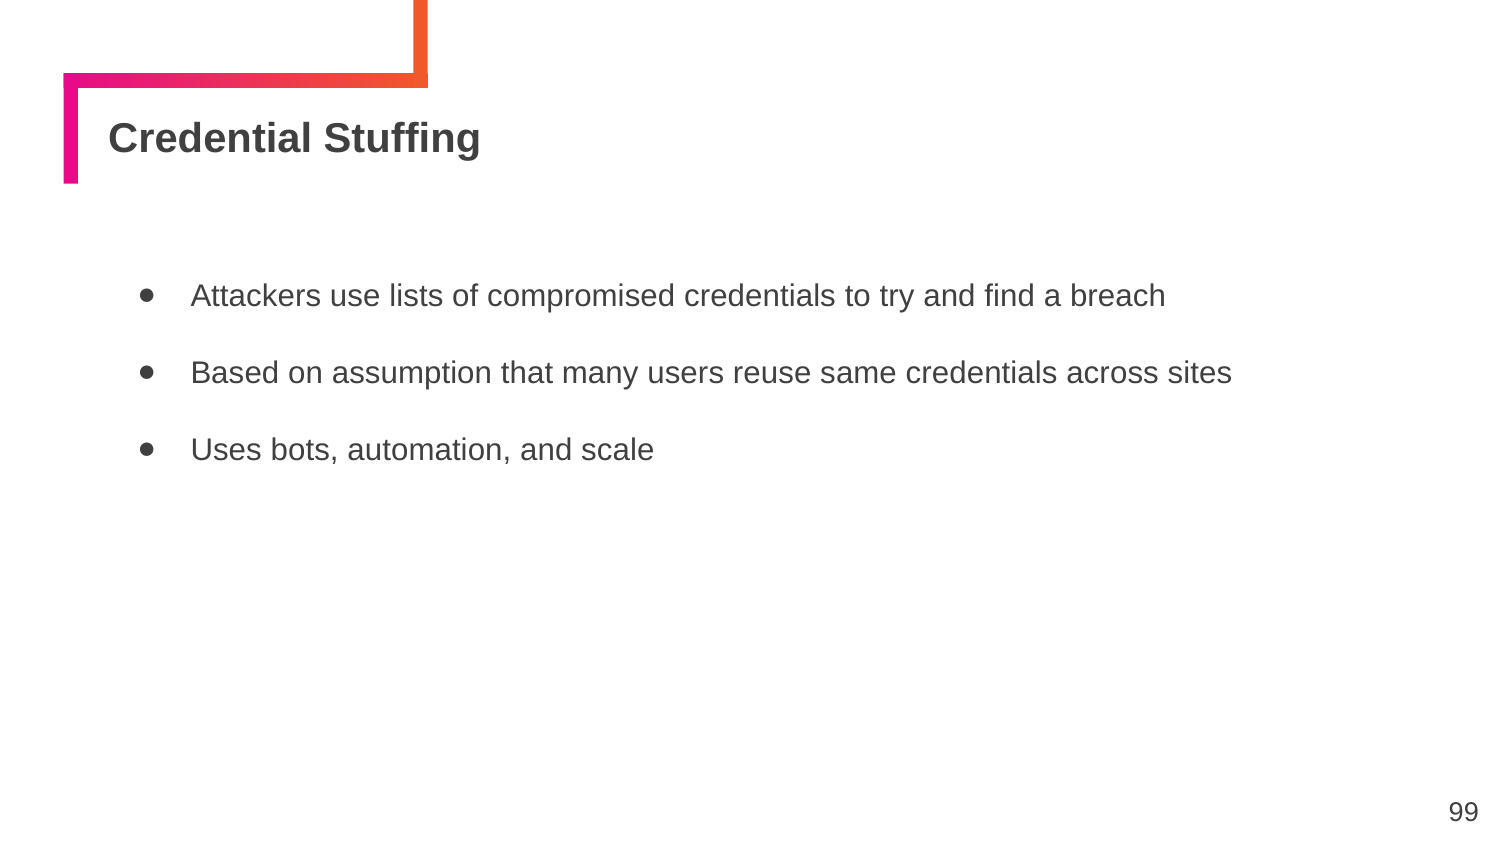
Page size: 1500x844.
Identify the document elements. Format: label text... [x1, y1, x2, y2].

slide_number 99 [1403, 779, 1494, 844]
text_box Attackers use lists of compromised credentials to try and find a breach Based on assumption that many users reuse same credentials across sites Uses bots, automation, and scale [100, 241, 1264, 770]
title Credential Stuffing [100, 117, 1455, 169]
